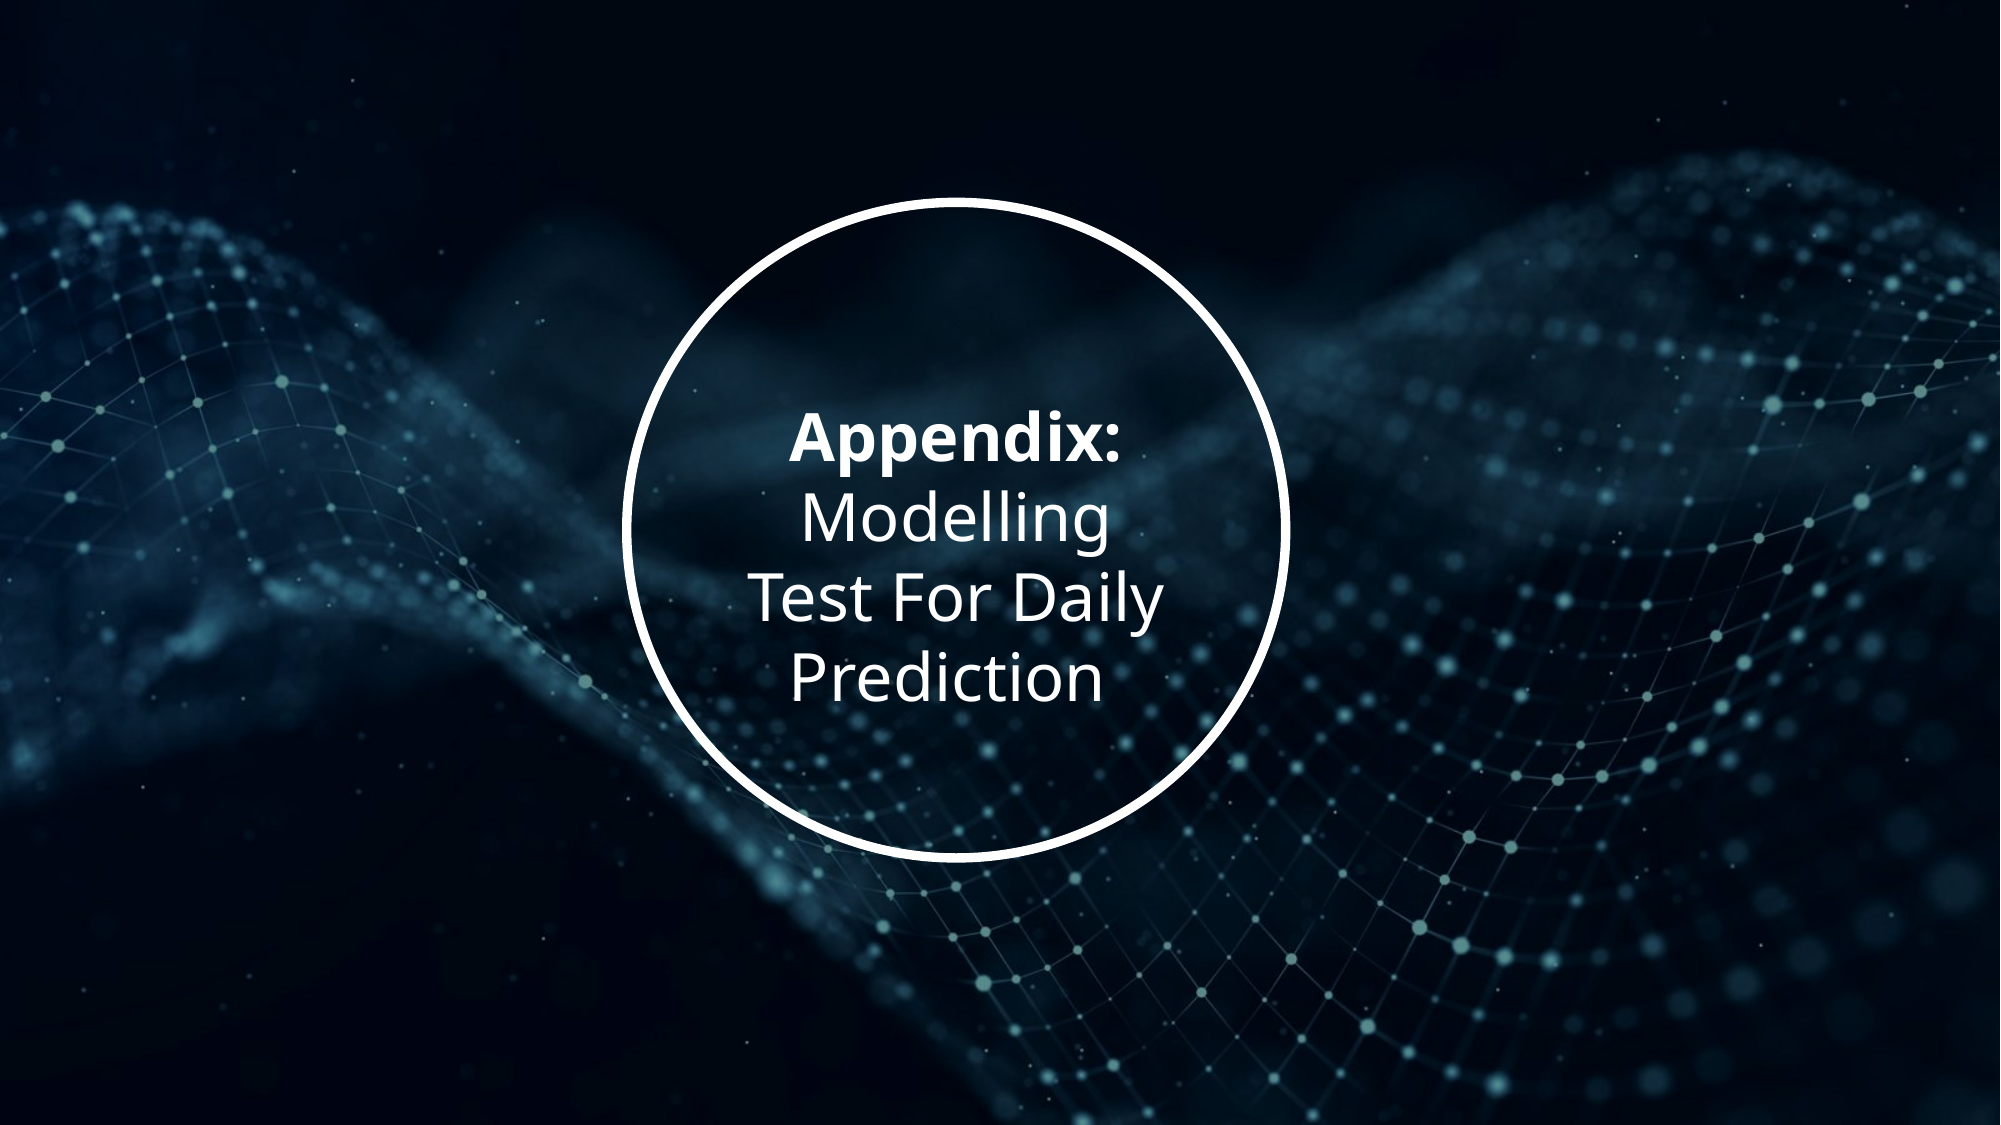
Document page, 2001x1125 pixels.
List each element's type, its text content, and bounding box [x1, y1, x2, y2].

picture [0, 0, 2000, 1125]
text_box Appendix: Modelling Test For Daily Prediction [625, 201, 1287, 859]
